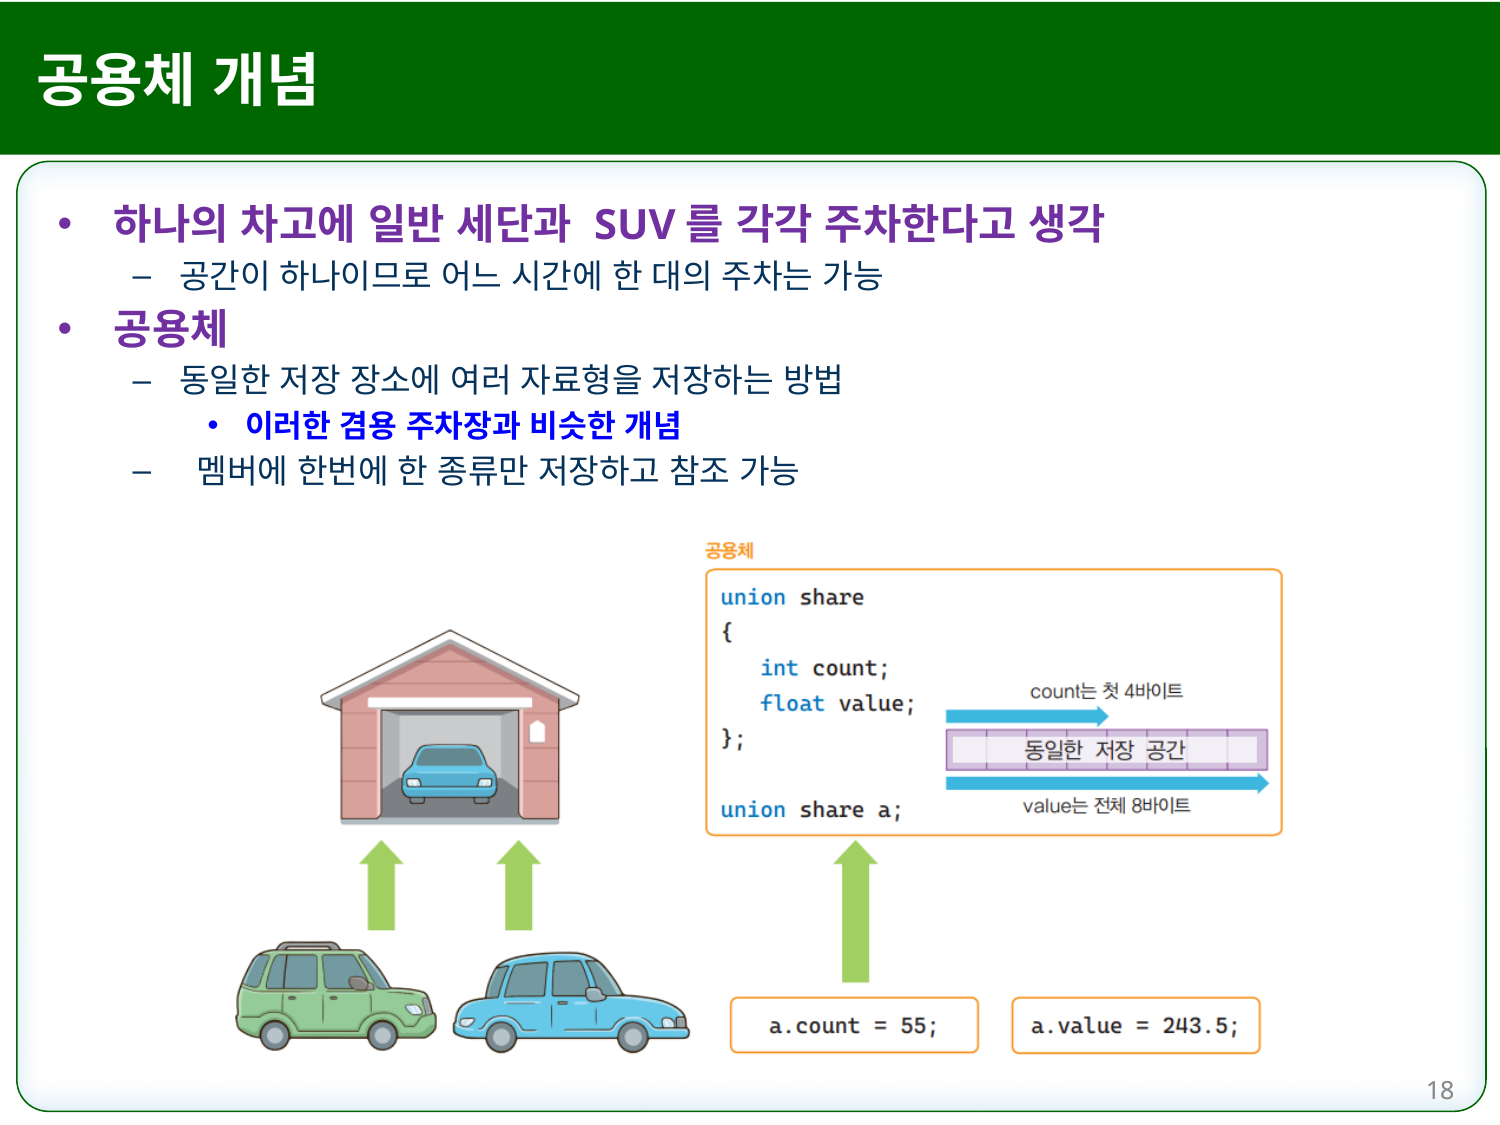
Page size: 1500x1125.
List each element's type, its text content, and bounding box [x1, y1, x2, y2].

slide_number 18 [1119, 1071, 1470, 1112]
picture [227, 535, 1290, 1065]
title 공용체 개념 [21, 40, 1476, 115]
list 하나의 차고에 일반 세단과 SUV를 각각 주차한다고 생각 공간이 하나이므로 어느 시간에 한 대의 주차는 가능 공용체 동일한 저장 장소에 여러 자료형을 저장하는 방법 이러한 겸용 주차장과 비슷한 개념 멤버에 한번에 한 종류만 저장하고 참조 가능 [42, 190, 1454, 1065]
